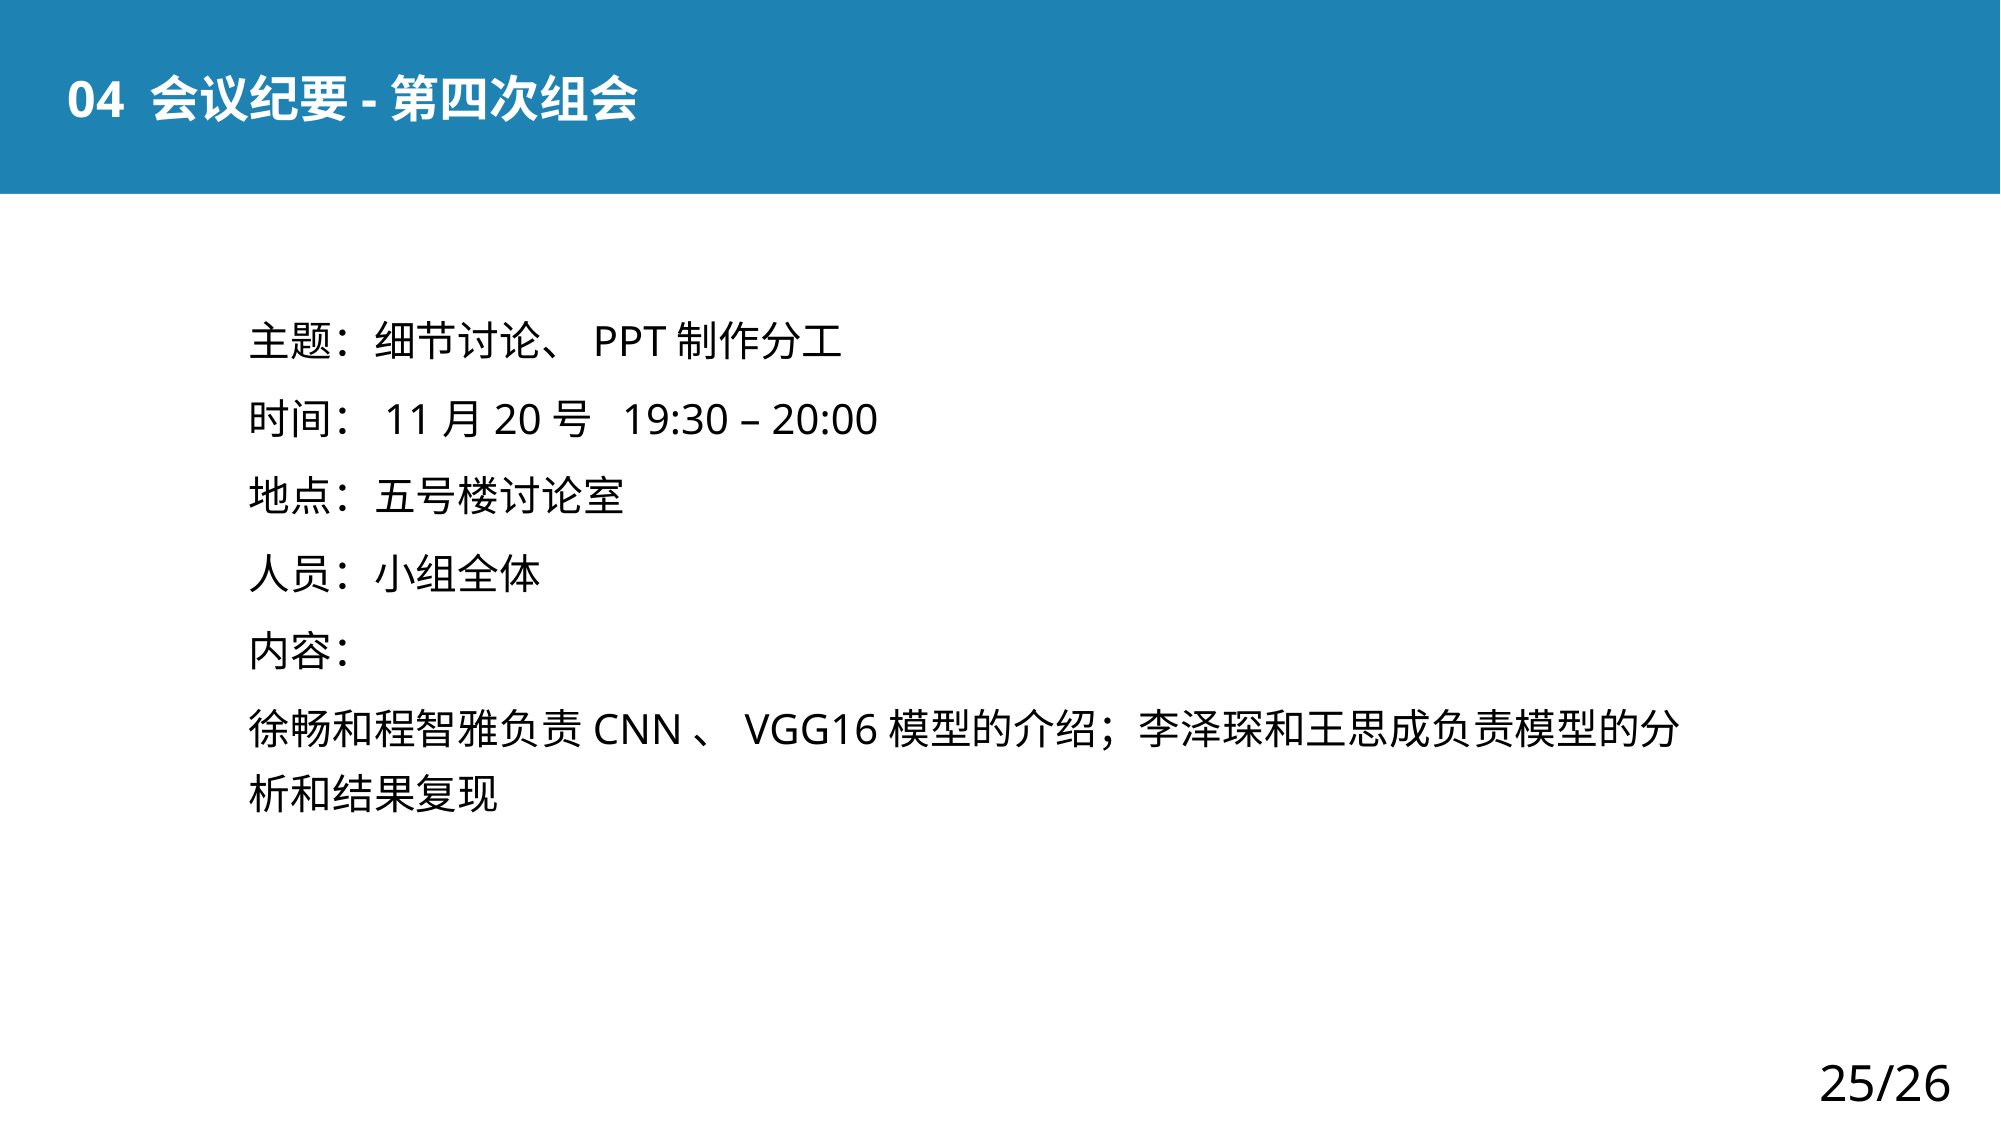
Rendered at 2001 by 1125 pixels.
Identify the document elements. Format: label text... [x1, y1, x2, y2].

text_box 主题：细节讨论、PPT制作分工 时间：11月20号 19:30 – 20:00 地点：五号楼讨论室 人员：小组全体 内容： 徐畅和程智雅负责CNN、VGG16模型的介绍；李泽琛和王思成负责模型的分析和结果复现 [234, 292, 1725, 877]
text_box 25/26 [1804, 1026, 1976, 1120]
list 04 会议纪要-第四次组会 [52, 41, 924, 162]
